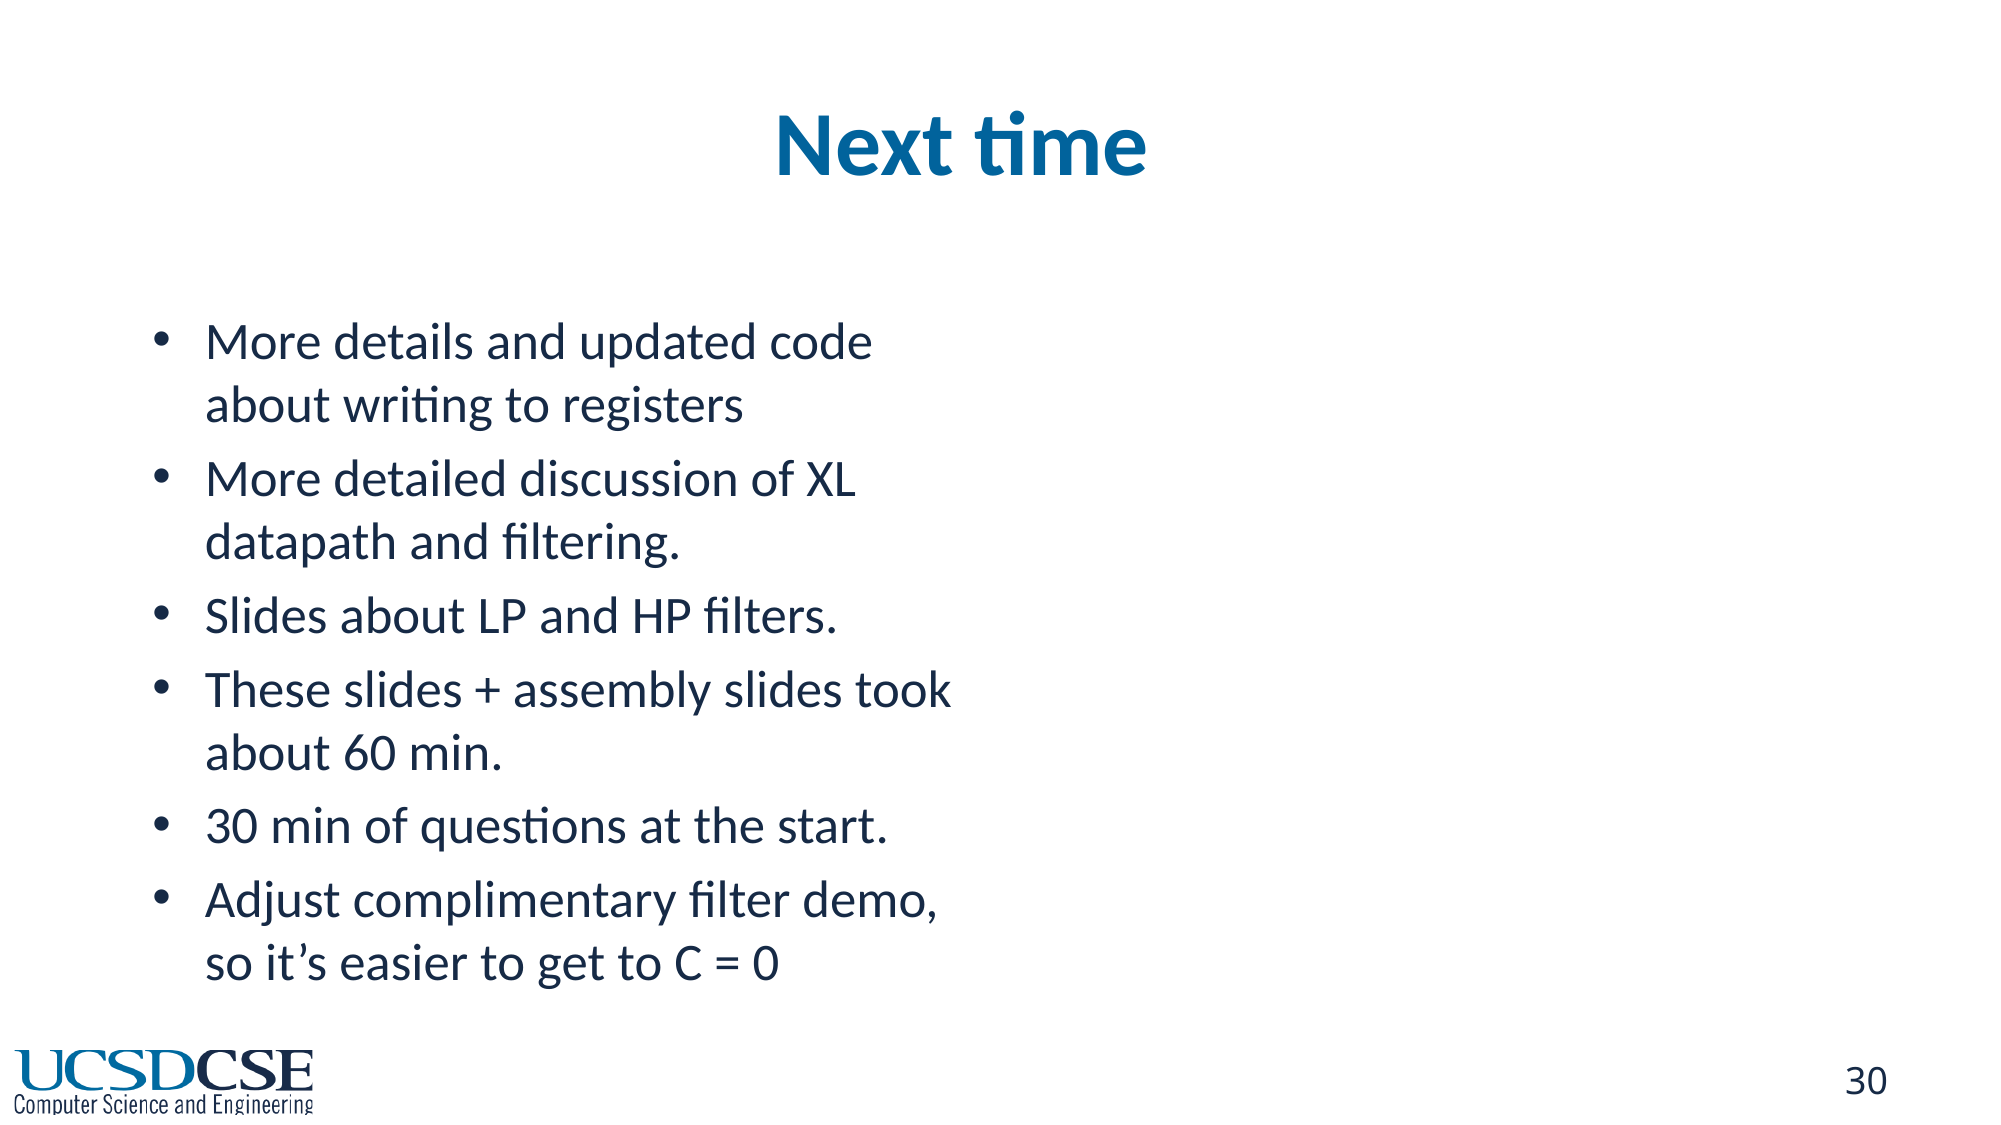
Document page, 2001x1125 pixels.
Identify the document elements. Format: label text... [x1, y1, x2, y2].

title Next time [99, 45, 1900, 233]
list More details and updated code about writing to registers More detailed discussion of XL datapath and filtering. Slides about LP and HP filters. These slides + assembly slides took about 60 min. 30 min of questions at the start. Adjust complimentary filter demo, so it’s easier to get to C = 0 [137, 299, 988, 1014]
